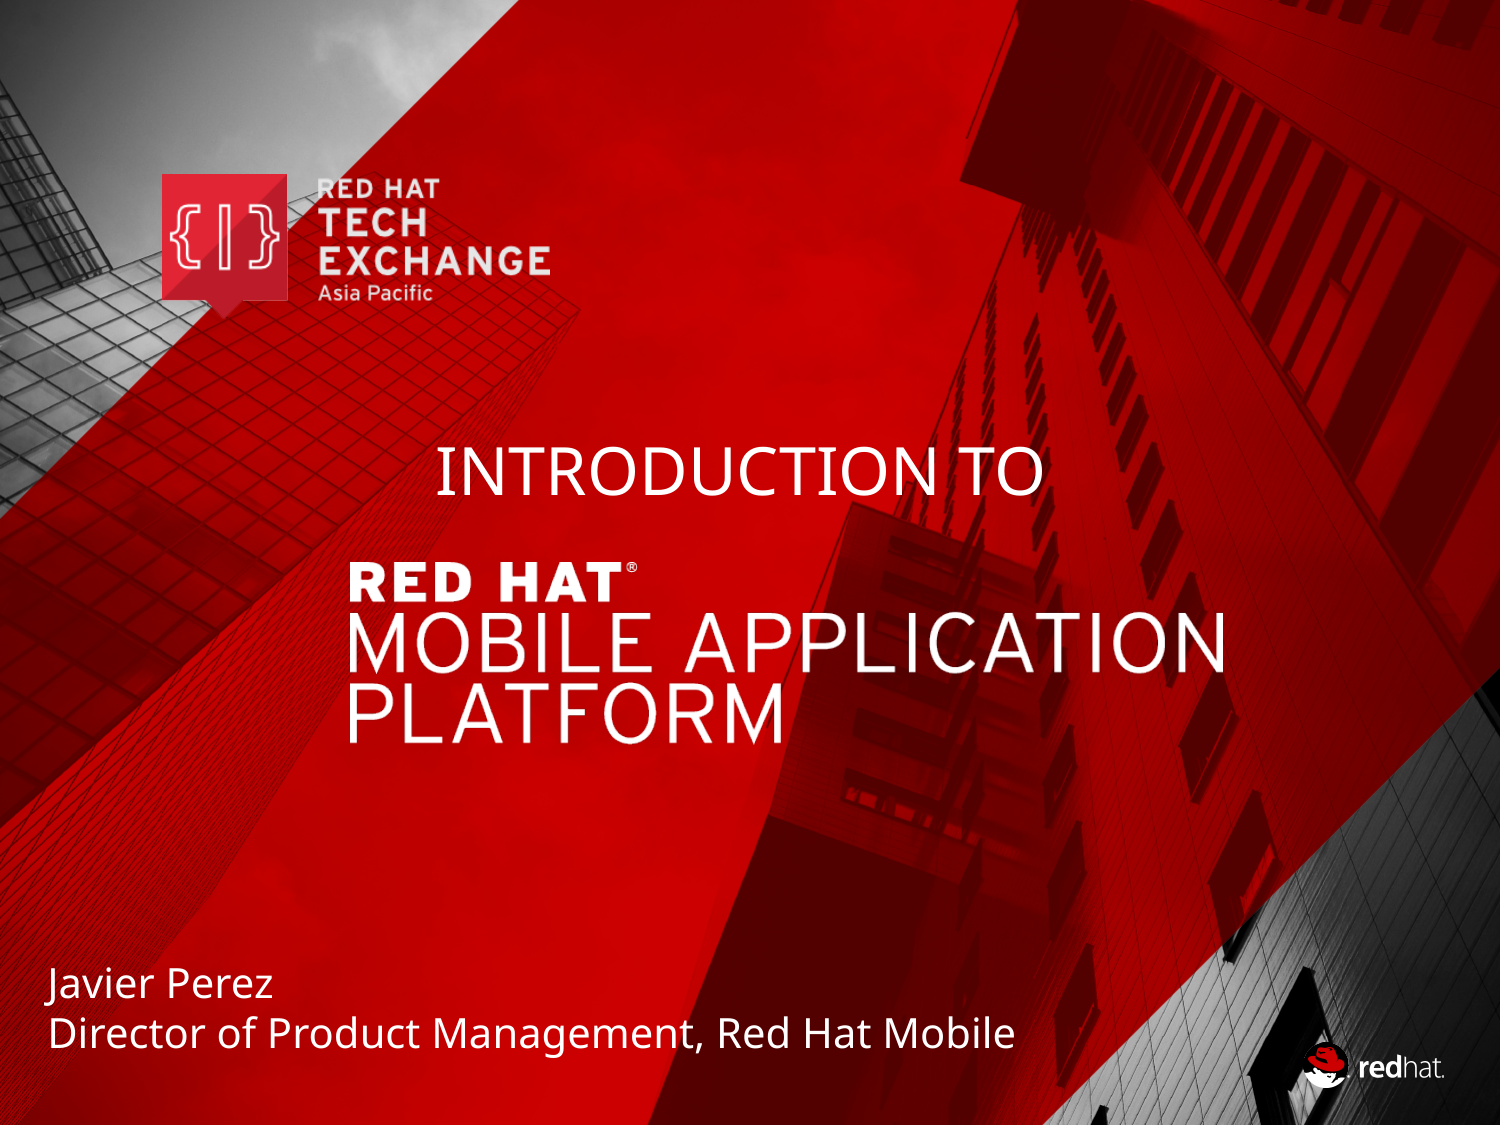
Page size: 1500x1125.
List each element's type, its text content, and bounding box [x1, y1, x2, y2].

text_box Javier Perez Director of Product Management, Red Hat Mobile [32, 949, 1032, 1065]
title Introduction to [112, 375, 1388, 563]
picture [0, 0, 1500, 1125]
